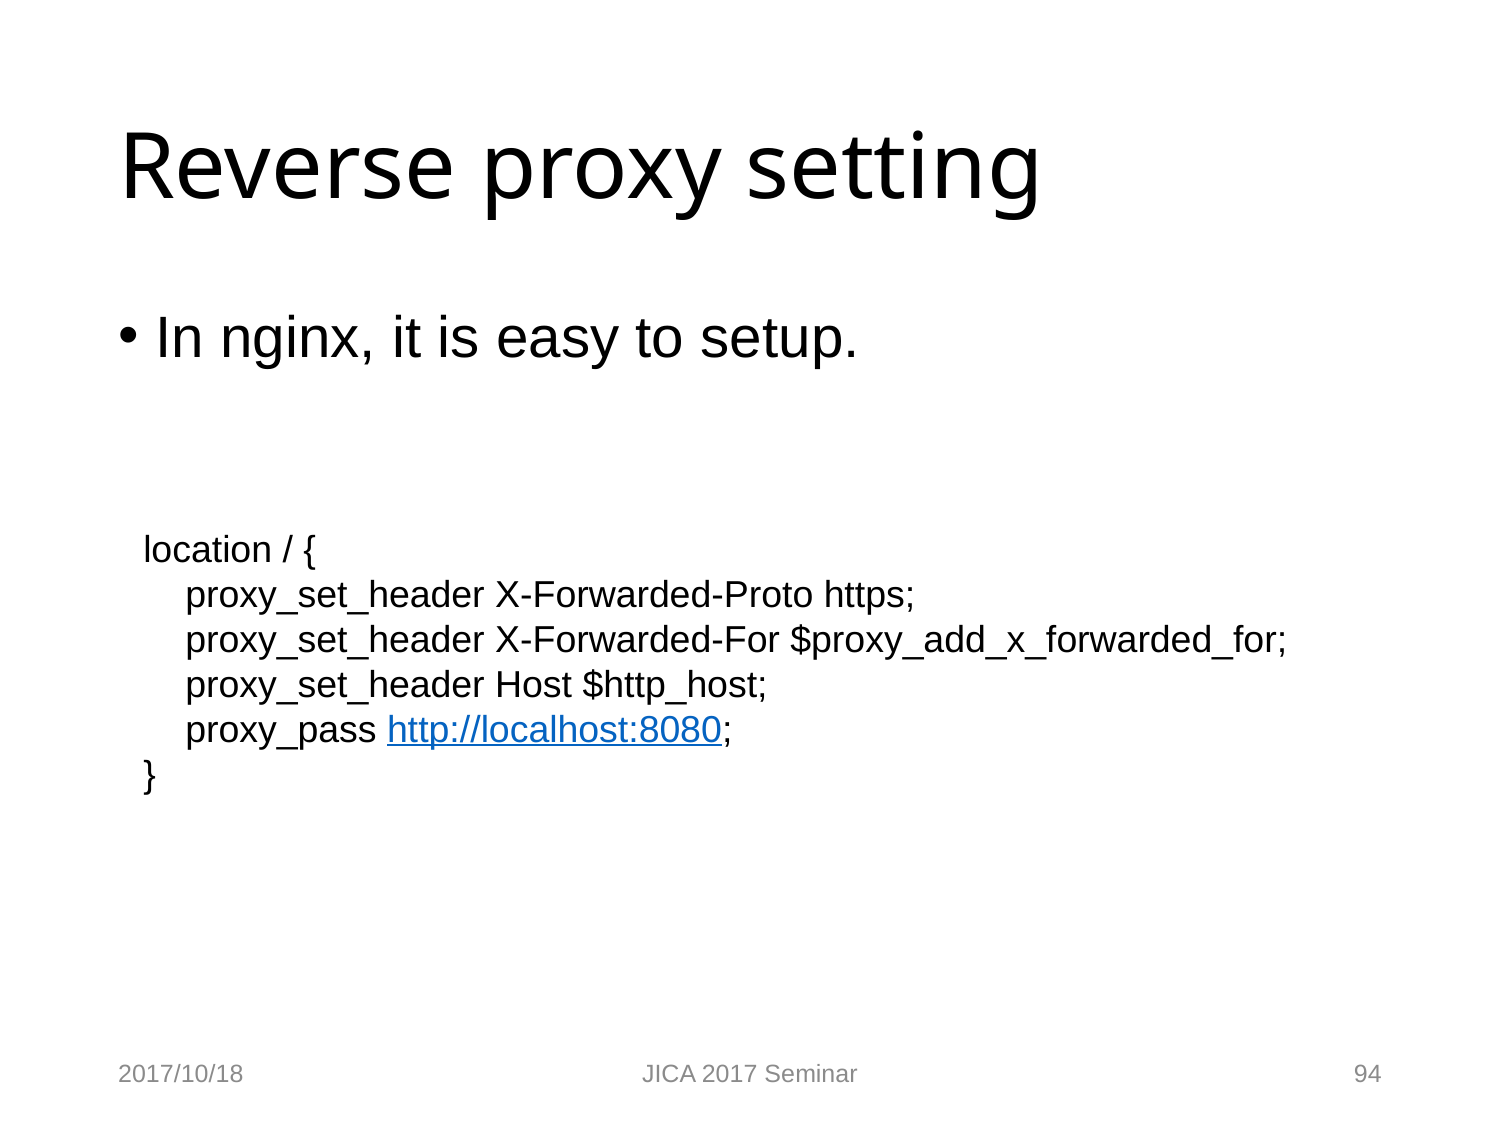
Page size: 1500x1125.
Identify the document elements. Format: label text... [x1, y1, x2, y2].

list In nginx, it is easy to setup. [103, 299, 1397, 428]
text_box location / { proxy_set_header X-Forwarded-Proto https; proxy_set_header X-Forwarded-For $proxy_add_x_forwarded_for; proxy_set_header Host $http_host; proxy_pass http://localhost:8080; } [128, 517, 1372, 803]
slide_number 94 [1059, 1042, 1397, 1103]
footer JICA 2017 Seminar [496, 1042, 1004, 1103]
title Reverse proxy setting [103, 59, 1397, 278]
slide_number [103, 1042, 441, 1103]
